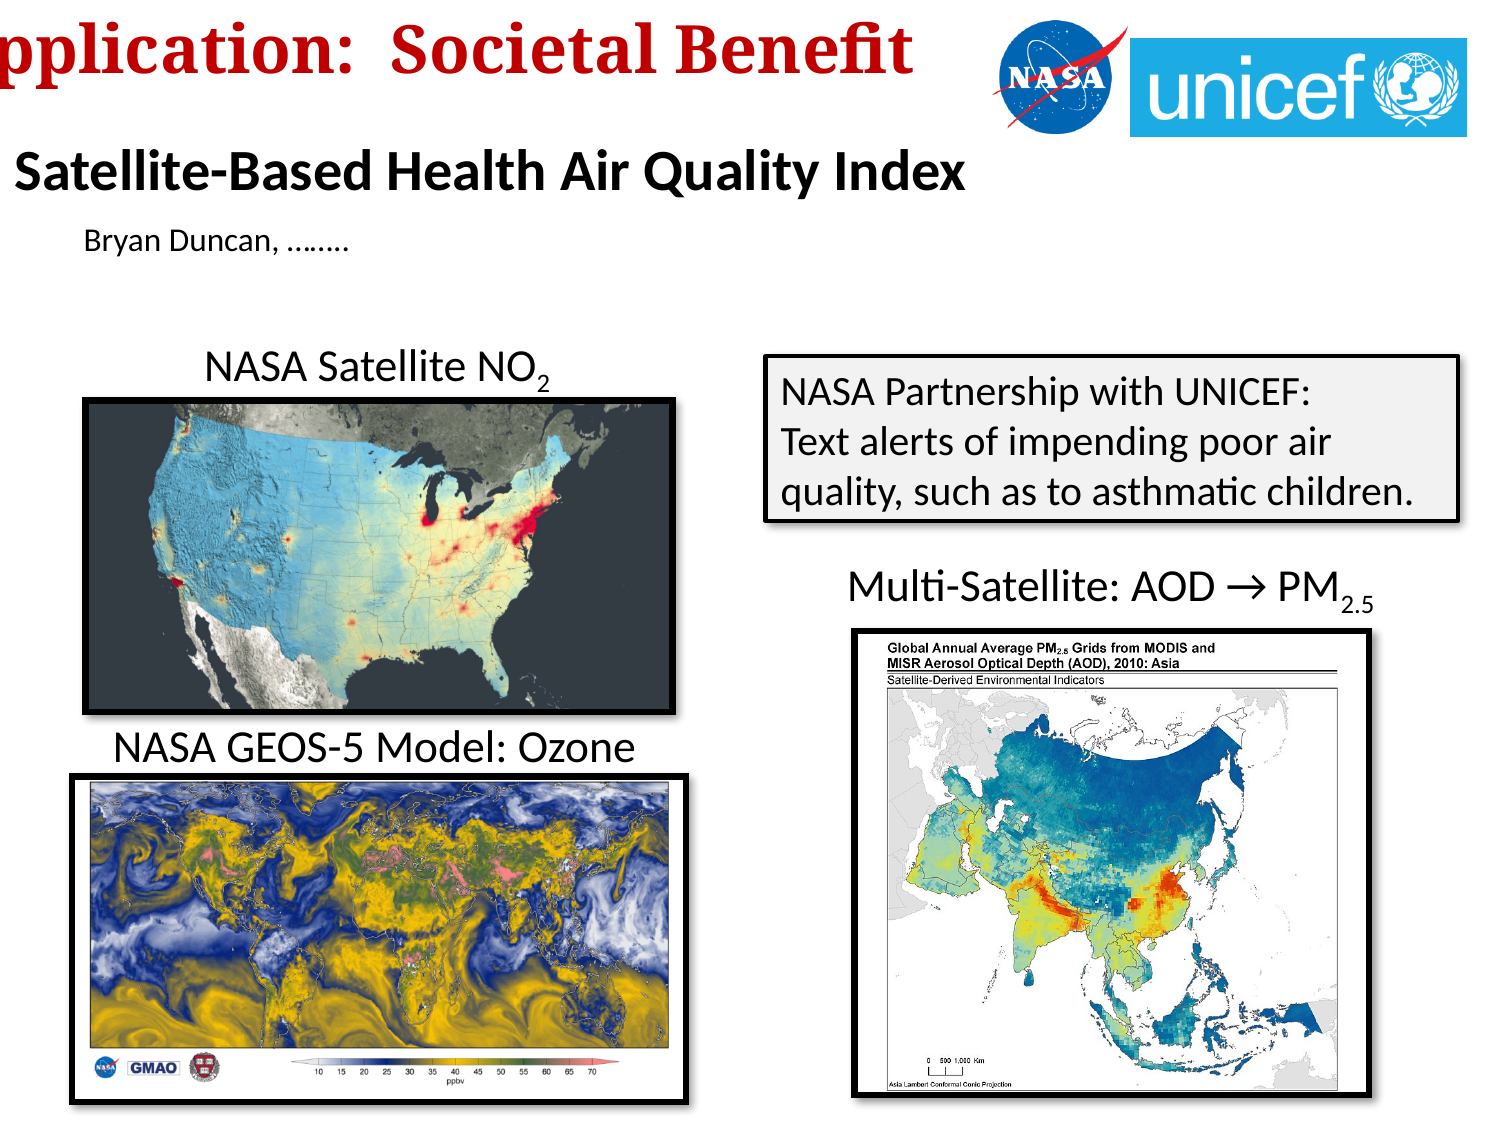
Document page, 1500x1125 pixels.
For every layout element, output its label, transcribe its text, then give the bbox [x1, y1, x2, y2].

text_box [88, 327, 670, 708]
text_box NASA Partnership with UNICEF: Text alerts of impending poor air quality, such as to asthmatic children. [765, 356, 1458, 521]
picture [992, 20, 1128, 134]
text_box Application: Societal Benefit [0, 0, 931, 95]
picture [857, 634, 1367, 1092]
text_box Bryan Duncan, …….. [68, 210, 373, 266]
text_box Satellite-Based Health Air Quality Index [0, 125, 1245, 210]
picture [1130, 38, 1468, 137]
text_box Multi-Satellite: AOD → PM2.5 [806, 548, 1415, 626]
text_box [74, 708, 683, 1099]
